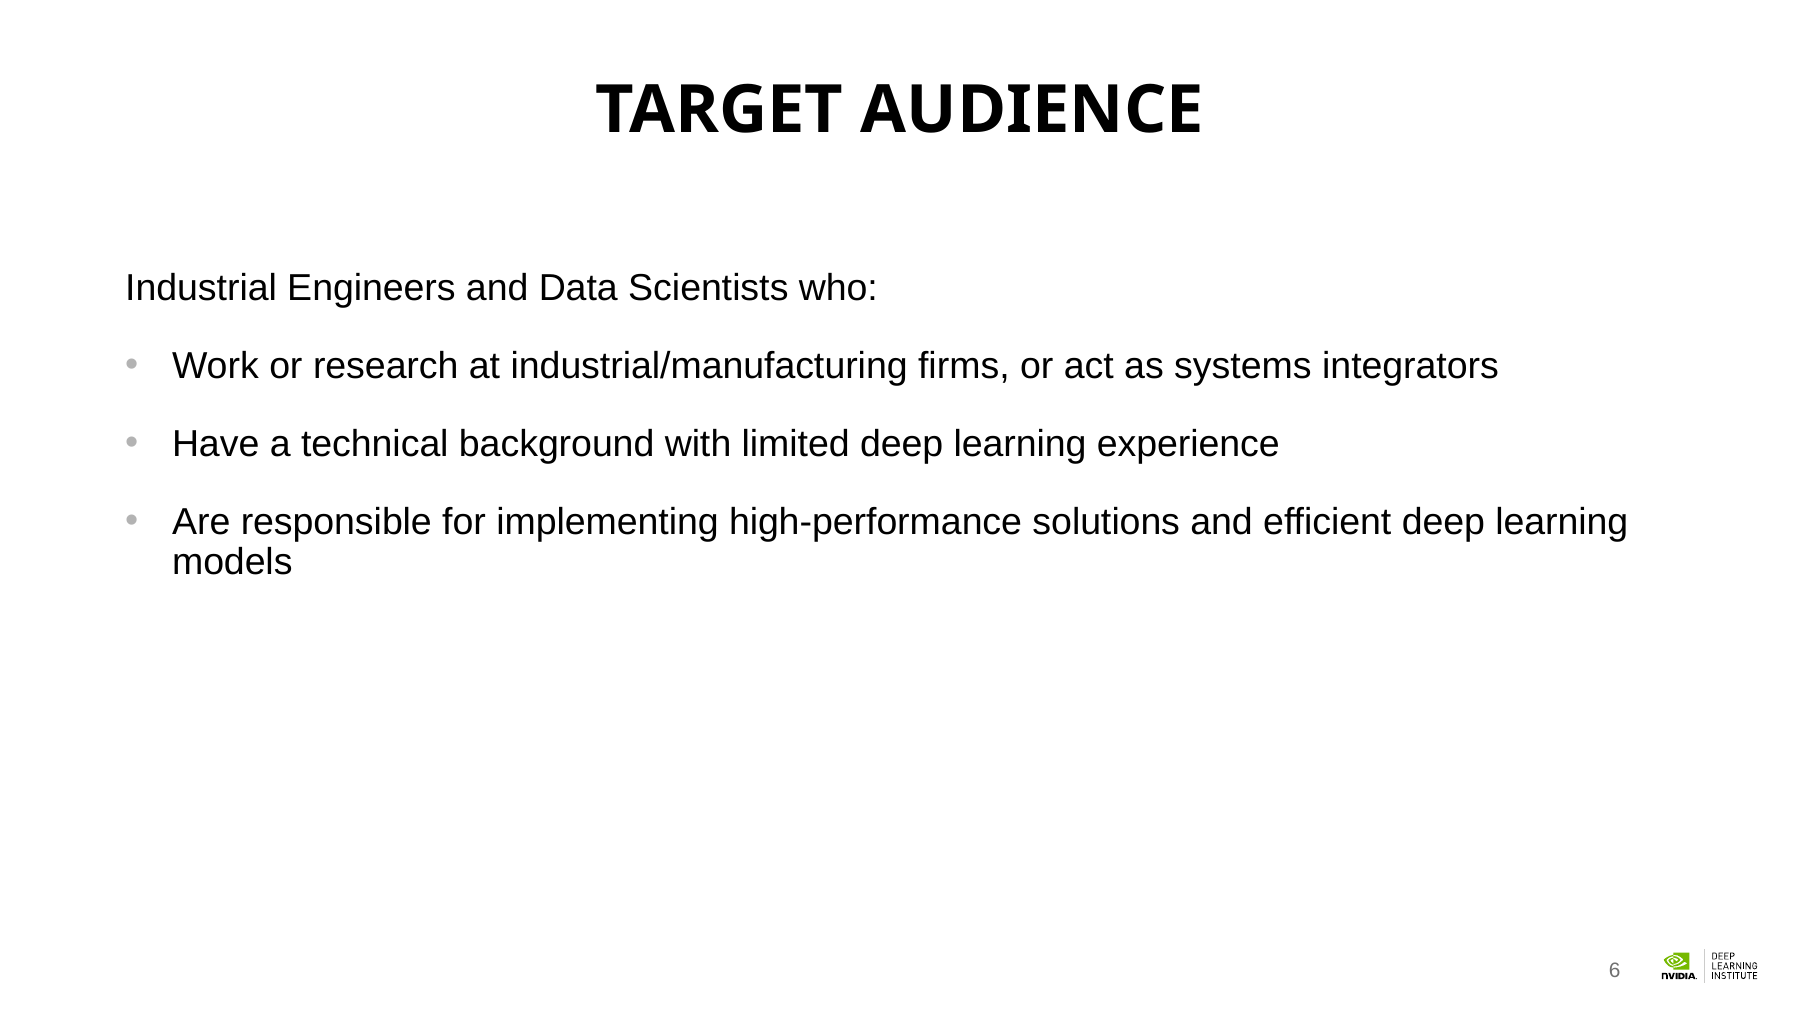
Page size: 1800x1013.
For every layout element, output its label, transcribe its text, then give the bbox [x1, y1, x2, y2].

text_box Industrial Engineers and Data Scientists who: Work or research at industrial/manufacturing firms, or act as systems integrators Have a technical background with limited deep learning experience Are responsible for implementing high-performance solutions and efficient deep learning models [110, 260, 1712, 668]
slide_number 6 [1230, 942, 1636, 997]
title TARGET AUDIENCE [81, 57, 1719, 156]
